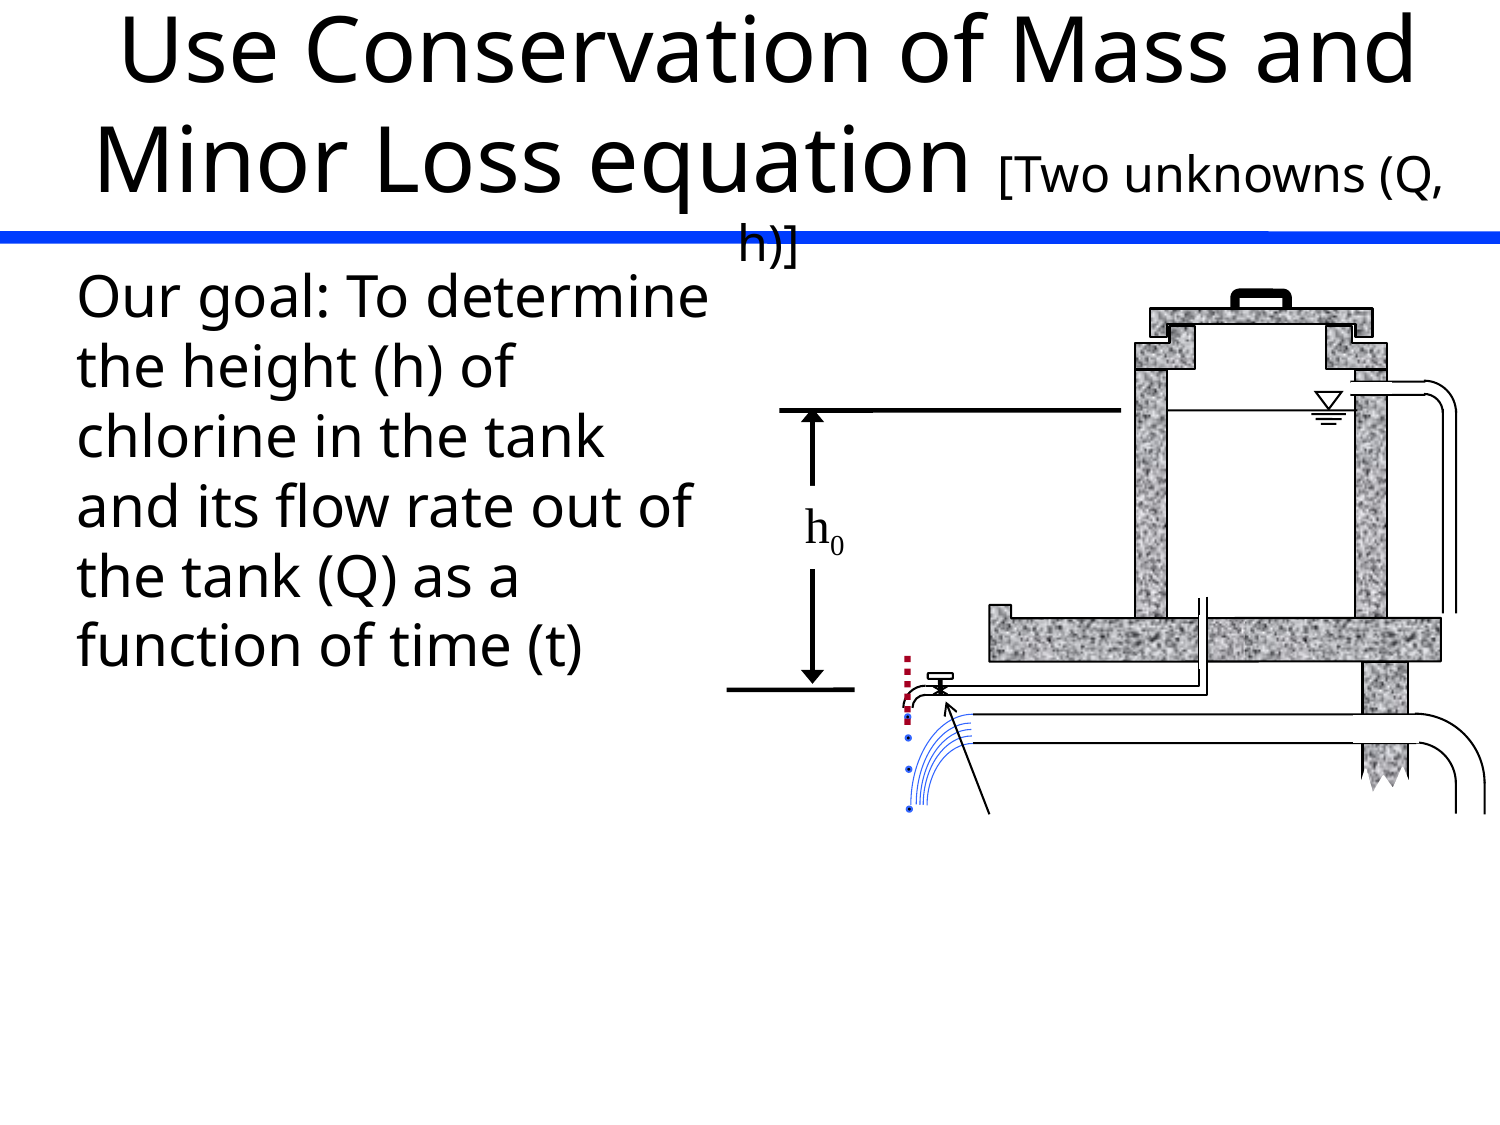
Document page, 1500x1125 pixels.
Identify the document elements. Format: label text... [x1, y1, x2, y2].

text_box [903, 292, 1485, 815]
text_box h0 [790, 485, 860, 569]
text_box [802, 569, 823, 684]
text_box [802, 408, 823, 485]
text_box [945, 701, 990, 815]
text_box Our goal: To determine the height (h) of chlorine in the tank and its flow rate out of the tank (Q) as a function of time (t) [61, 251, 727, 686]
title Use Conservation of Mass and Minor Loss equation [Two unknowns (Q, h)] [75, 37, 1463, 225]
